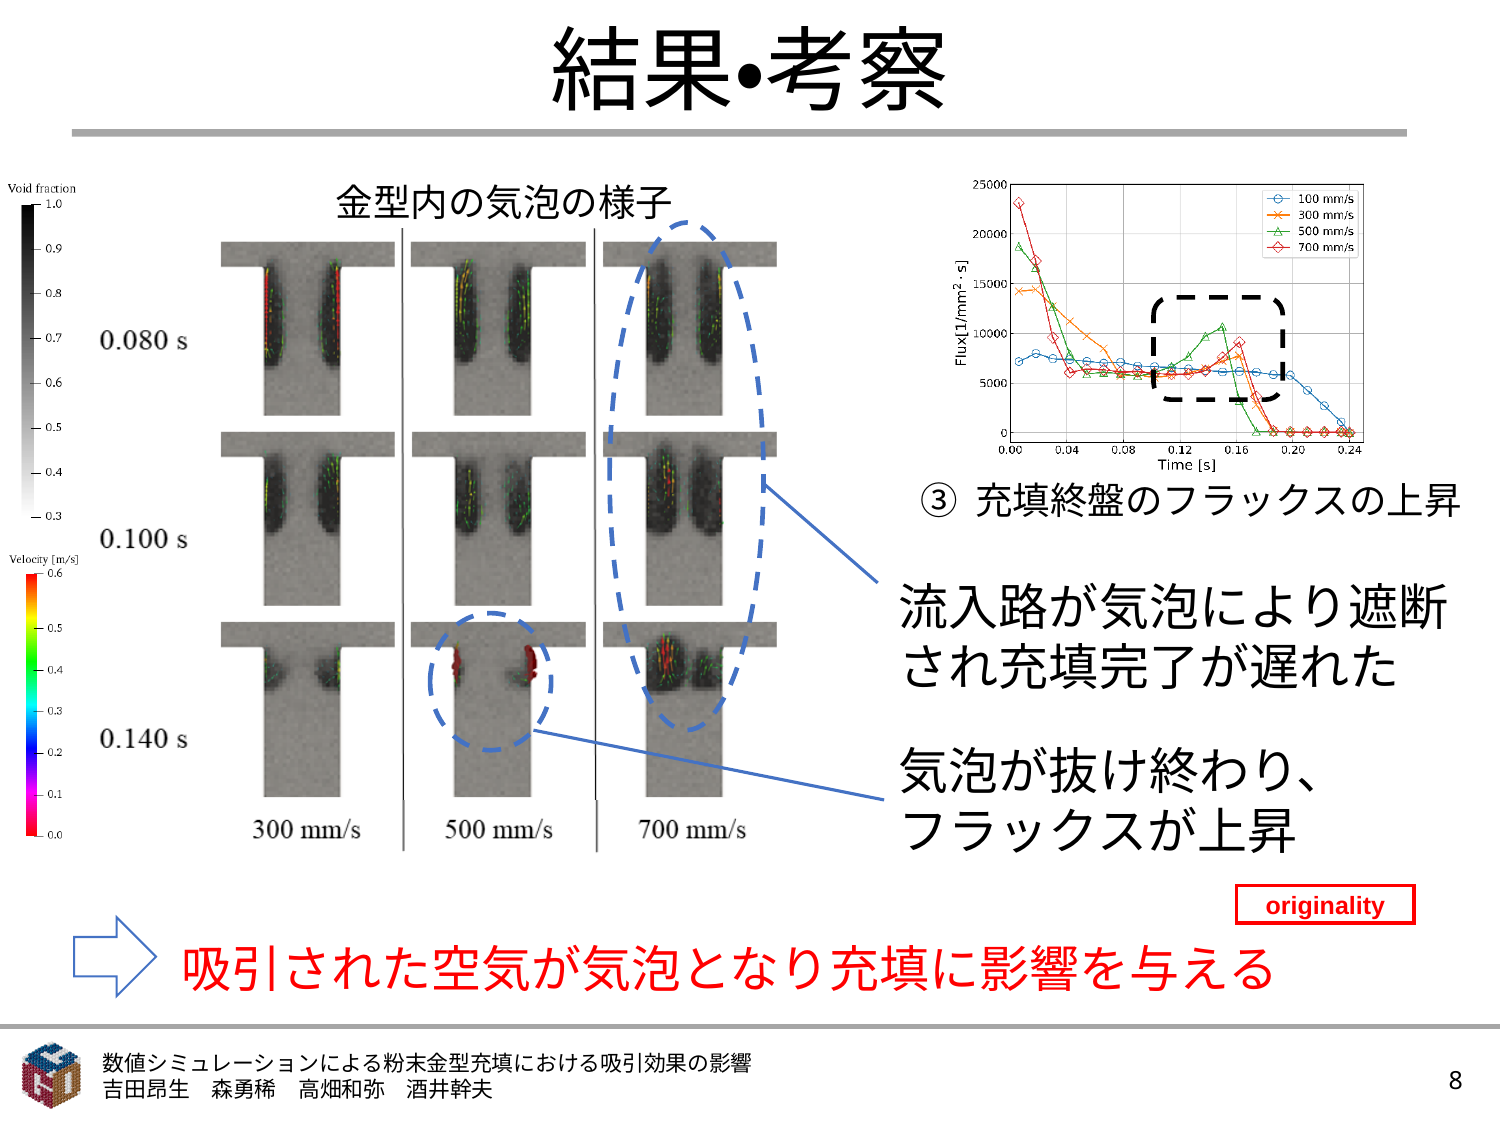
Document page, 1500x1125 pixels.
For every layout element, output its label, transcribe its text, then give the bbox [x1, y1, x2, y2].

picture [953, 143, 1409, 485]
title 結果・考察 [0, 0, 1500, 131]
picture [0, 171, 201, 850]
text_box 流入路が気泡により遮断 され充填完了が遅れた [884, 567, 1479, 703]
text_box ③ 充填終盤のフラックスの上昇 [905, 469, 1500, 530]
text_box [764, 484, 878, 583]
text_box [73, 914, 158, 999]
picture [214, 228, 795, 866]
text_box 吸引された空気が気泡となり充填に影響を与える [166, 936, 1500, 1015]
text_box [533, 730, 885, 801]
text_box 金型内の気泡の様子 [200, 171, 809, 231]
picture [21, 1040, 81, 1109]
text_box originality [1233, 882, 1418, 927]
text_box 気泡が抜け終わり、 フラックスが上昇 [884, 732, 1458, 868]
